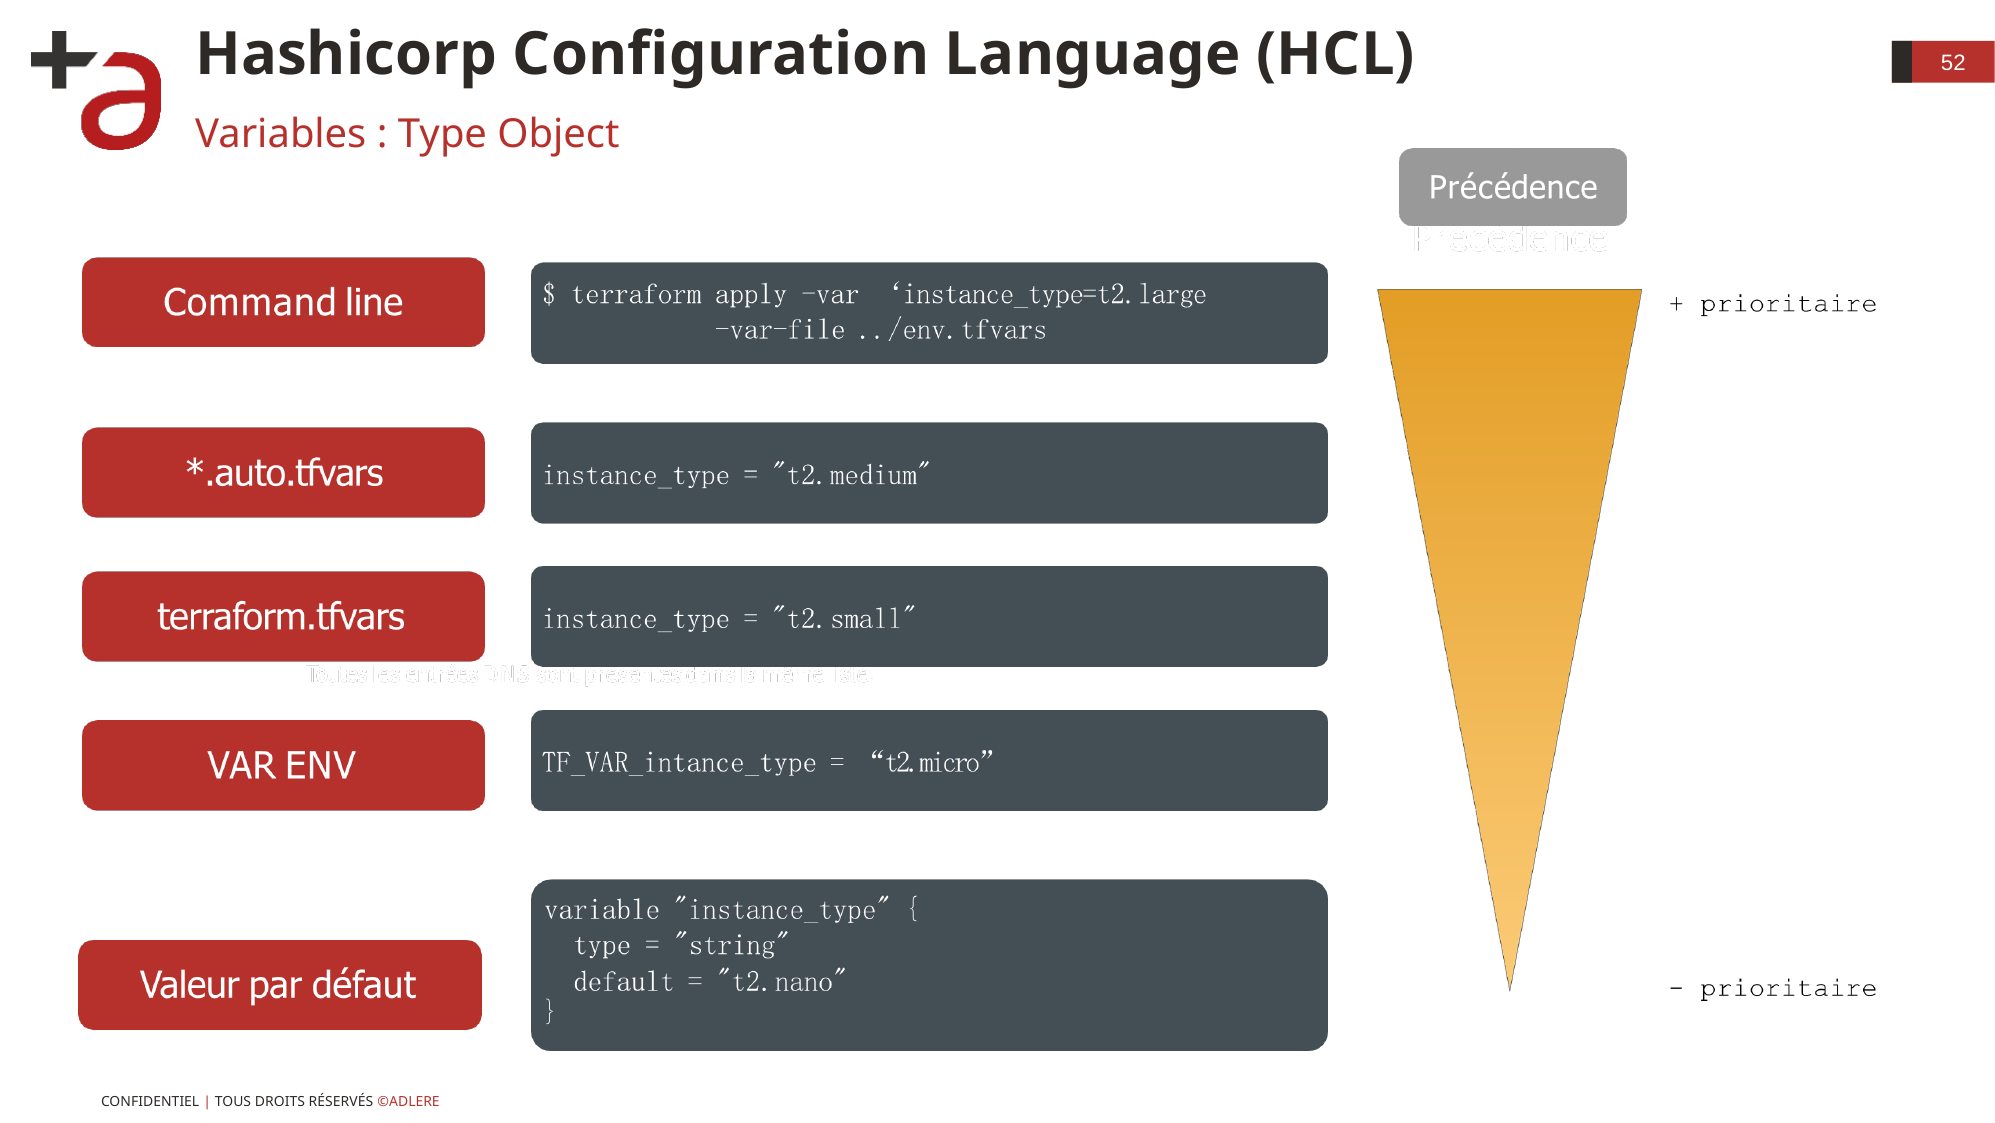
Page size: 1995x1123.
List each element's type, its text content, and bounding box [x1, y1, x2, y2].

slide_number 52 [1912, 41, 1995, 82]
picture [31, 31, 161, 150]
subtitle Variables : Type Object [180, 100, 1838, 172]
title Hashicorp Configuration Language (HCL) [180, 23, 1838, 95]
picture [78, 148, 1893, 1051]
